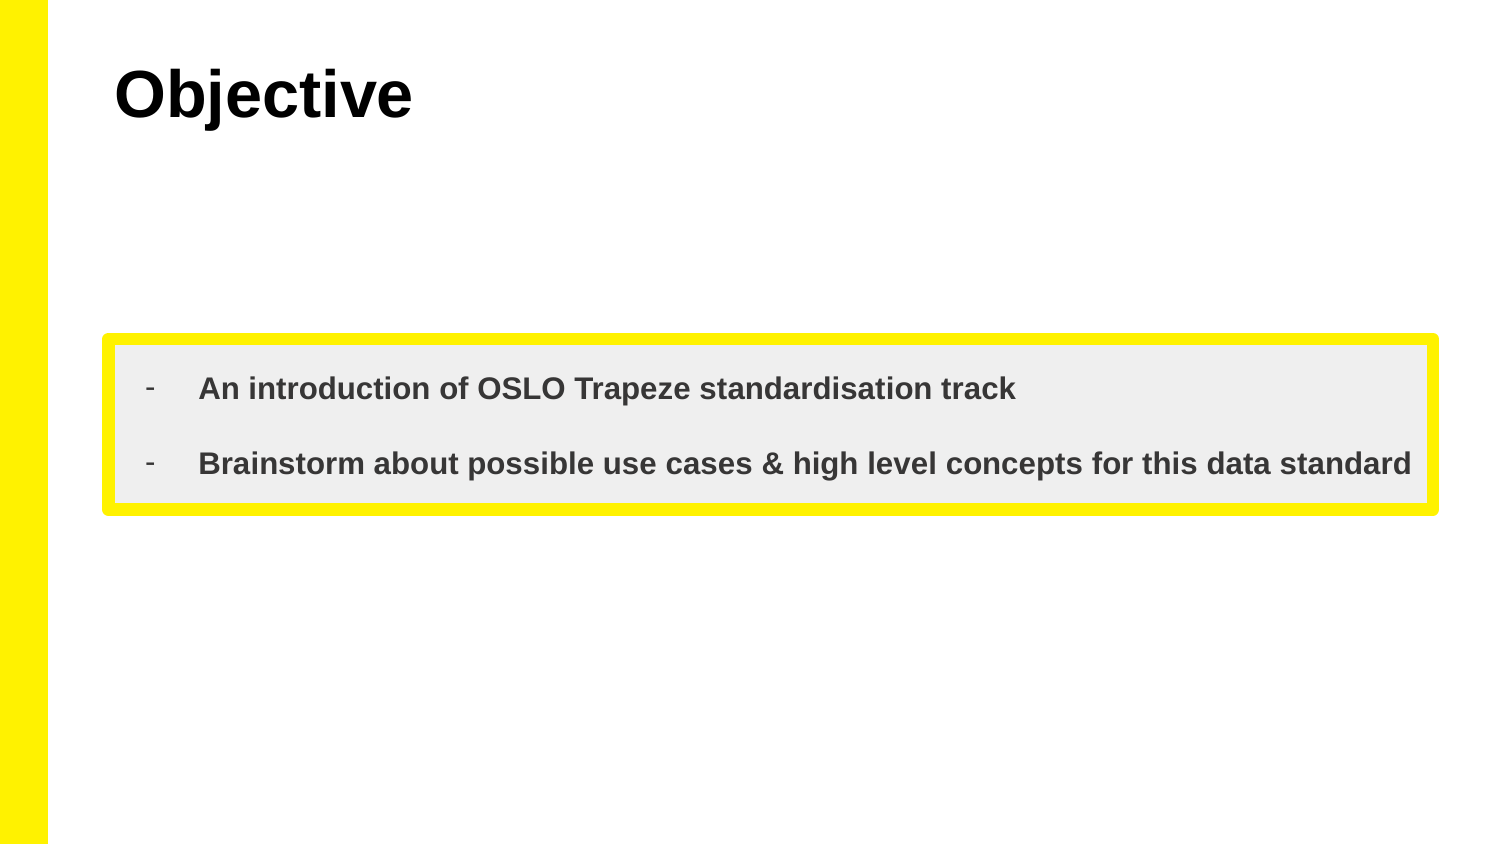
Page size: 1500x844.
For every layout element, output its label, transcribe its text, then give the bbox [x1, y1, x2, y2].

text_box Objective [103, 44, 1397, 167]
text_box An introduction of OSLO Trapeze standardisation track Brainstorm about possible use cases & high level concepts for this data standard [108, 339, 1433, 510]
